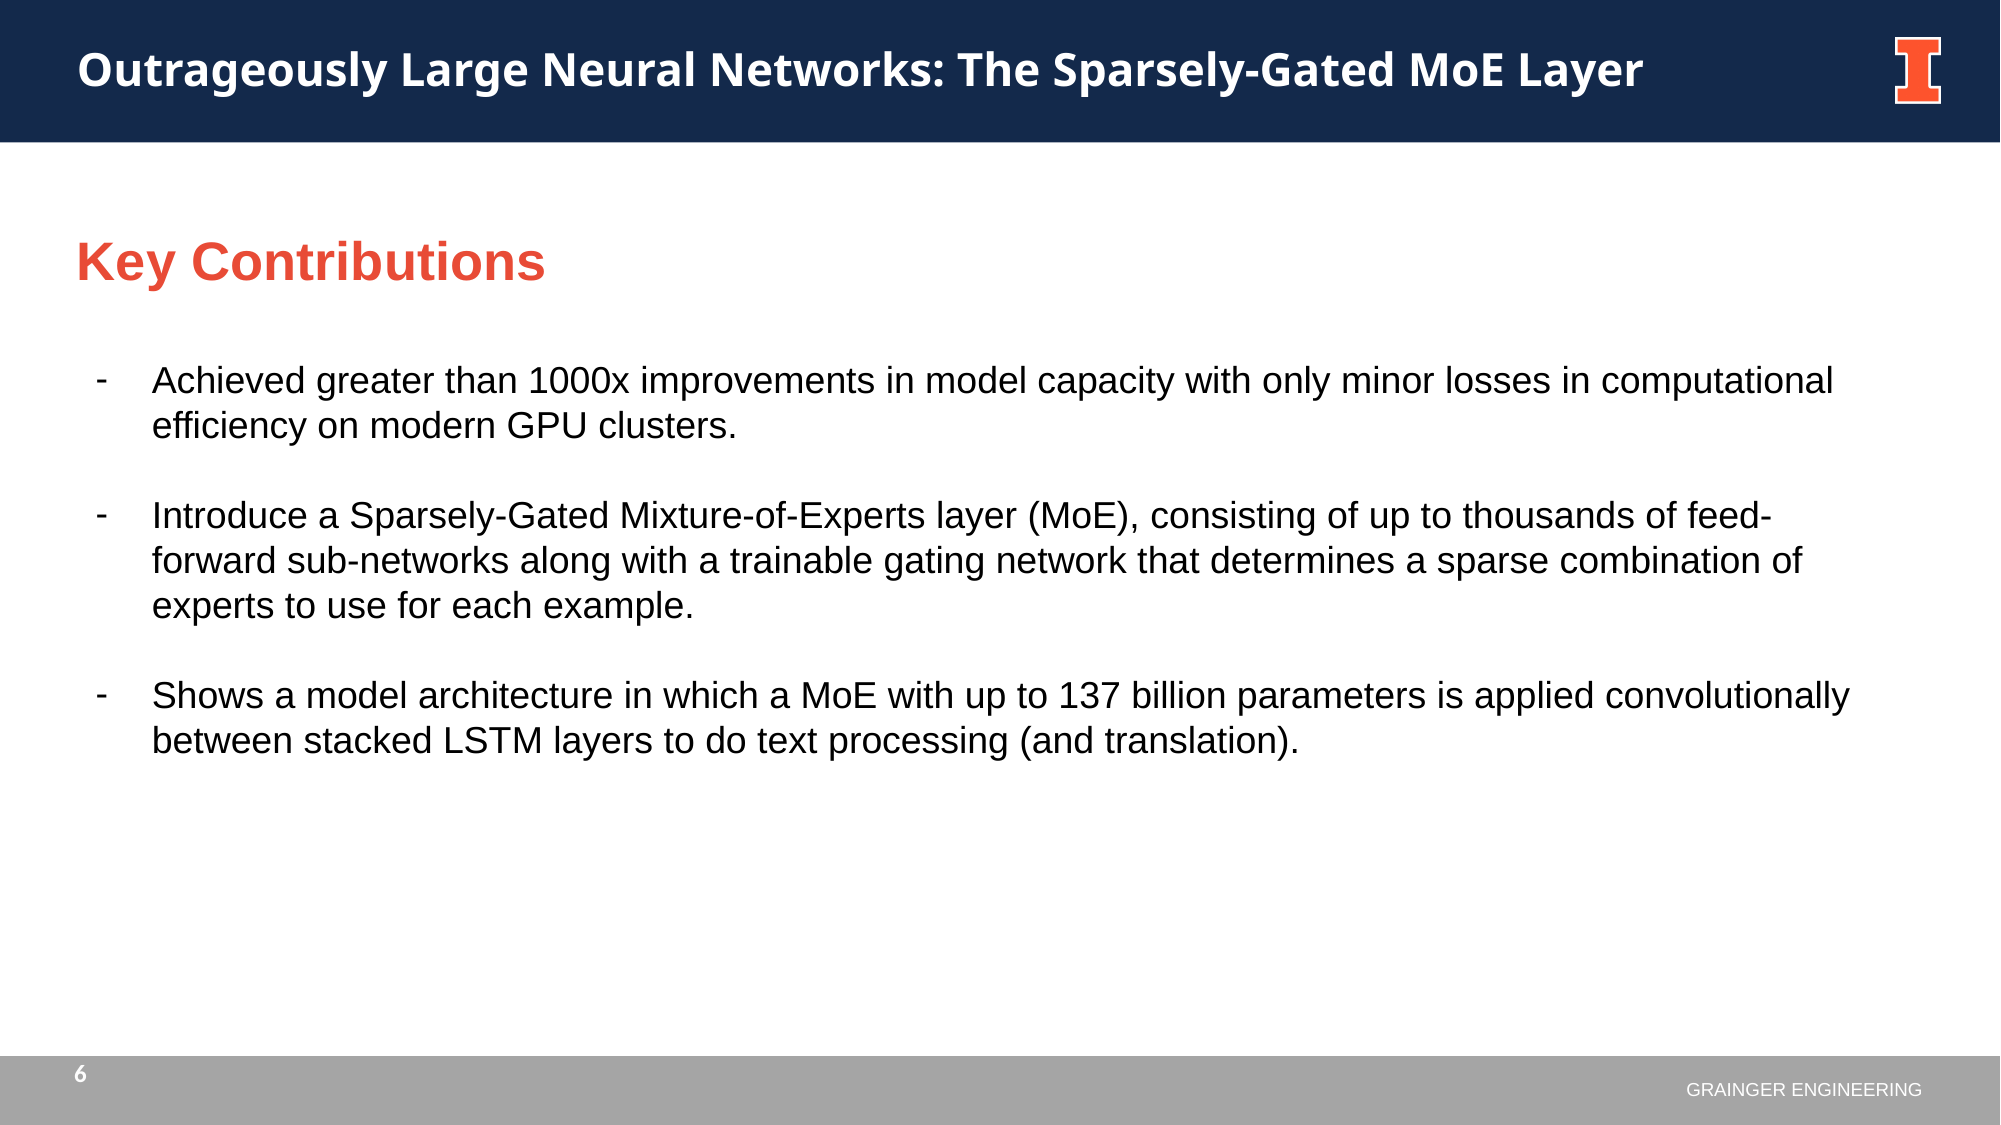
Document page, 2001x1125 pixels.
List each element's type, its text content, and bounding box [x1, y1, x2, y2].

slide_number ‹#› [59, 1042, 510, 1103]
text_box GRAINGER ENGINEERING [1531, 1070, 1938, 1108]
text_box [0, 0, 2000, 143]
list Key Contributions Achieved greater than 1000x improvements in model capacity with only minor losses in computational efficiency on modern GPU clusters. Introduce a Sparsely-Gated Mixture-of-Experts layer (MoE), consisting of up to thousands of feed-forward sub-networks along with a trainable gating network that determines a sparse combination of experts to use for each example. Shows a model architecture in which a MoE with up to 137 billion parameters is applied convolutionally between stacked LSTM layers to do text processing (and translation). [61, 218, 1896, 1010]
picture [1895, 37, 1942, 104]
text_box [0, 1056, 2000, 1125]
text_box Outrageously Large Neural Networks: The Sparsely-Gated MoE Layer [61, 33, 1852, 104]
